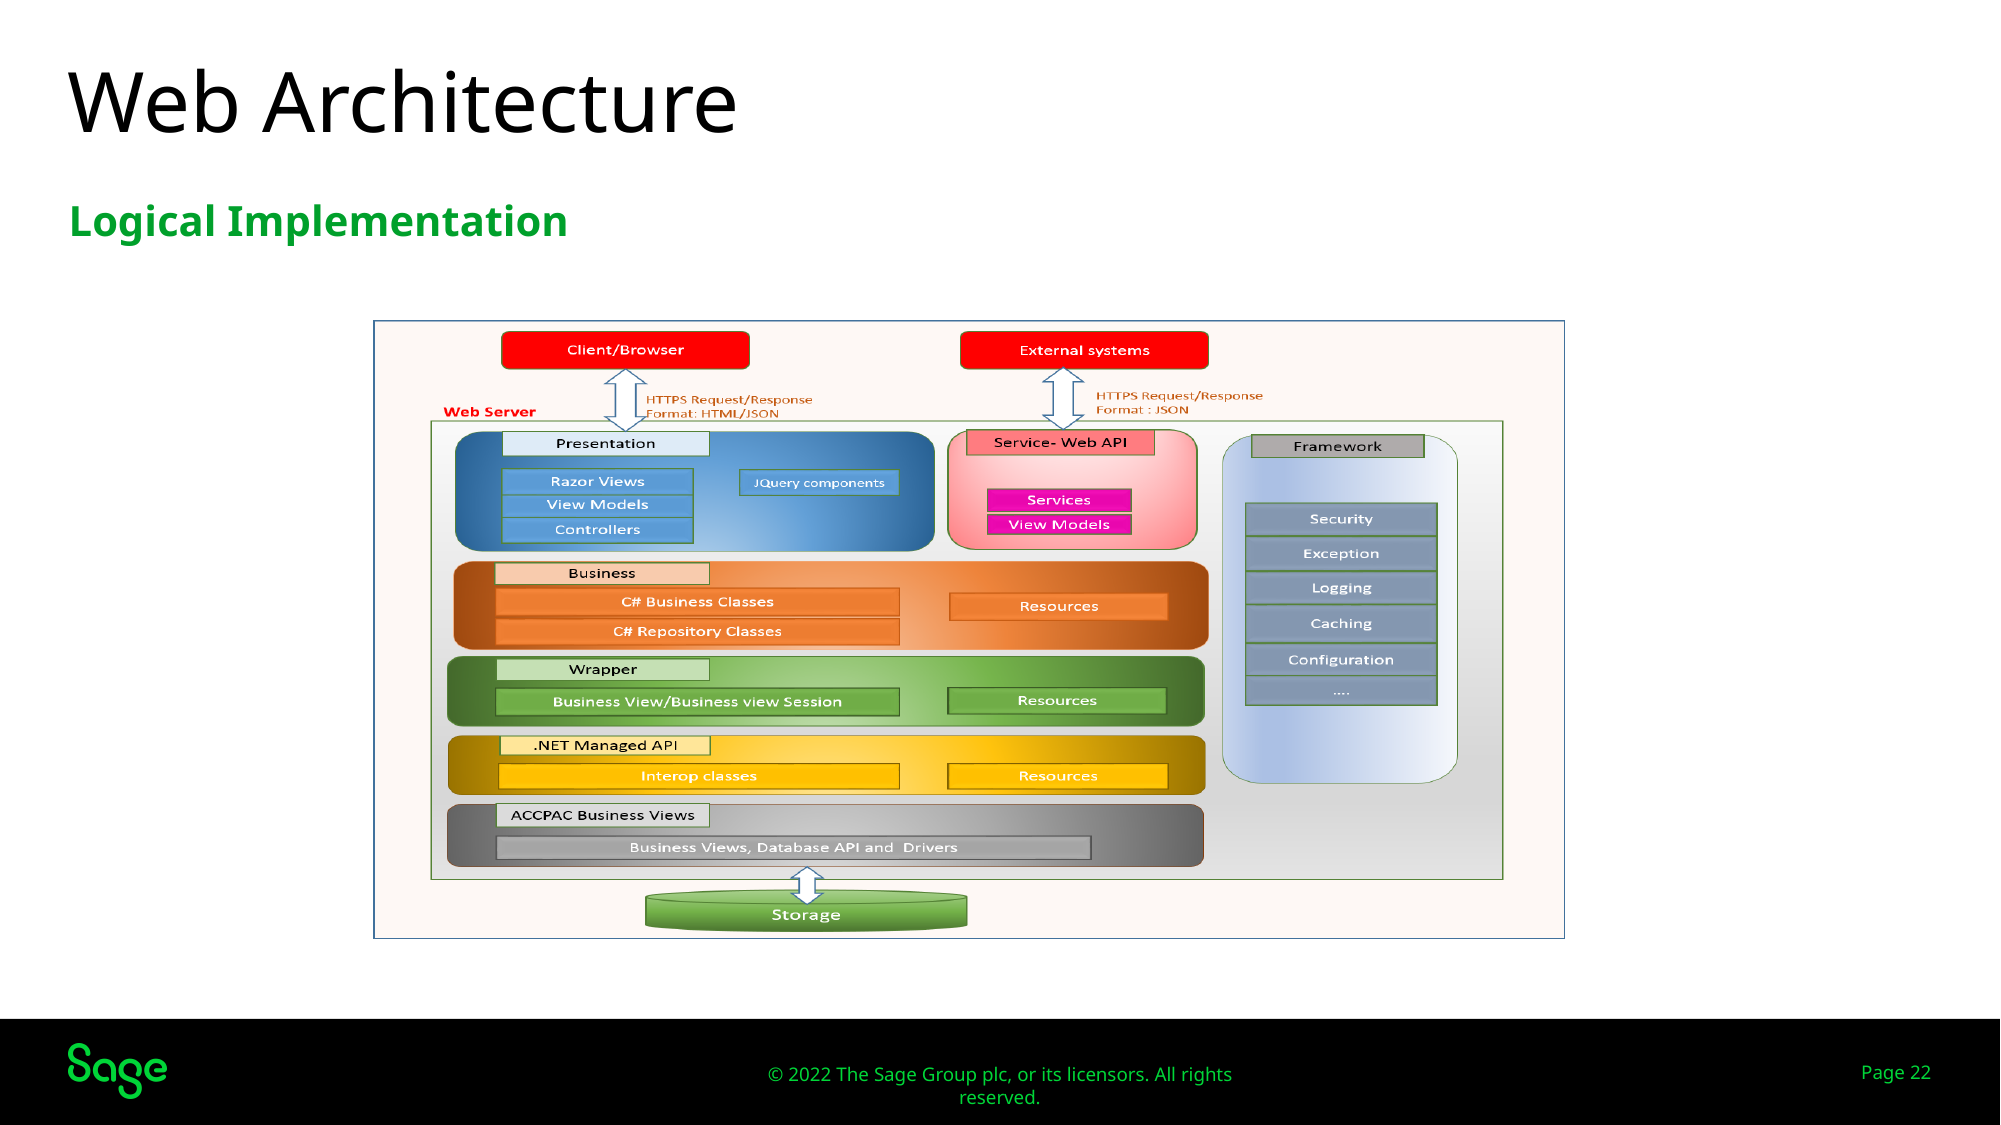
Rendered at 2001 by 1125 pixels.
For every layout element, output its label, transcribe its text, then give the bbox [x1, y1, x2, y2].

picture [373, 320, 1565, 939]
picture [68, 1043, 167, 1099]
list Logical Implementation [68, 186, 1930, 259]
title Web Architecture [67, 49, 1930, 147]
slide_number Page 22 [1809, 1043, 1947, 1104]
